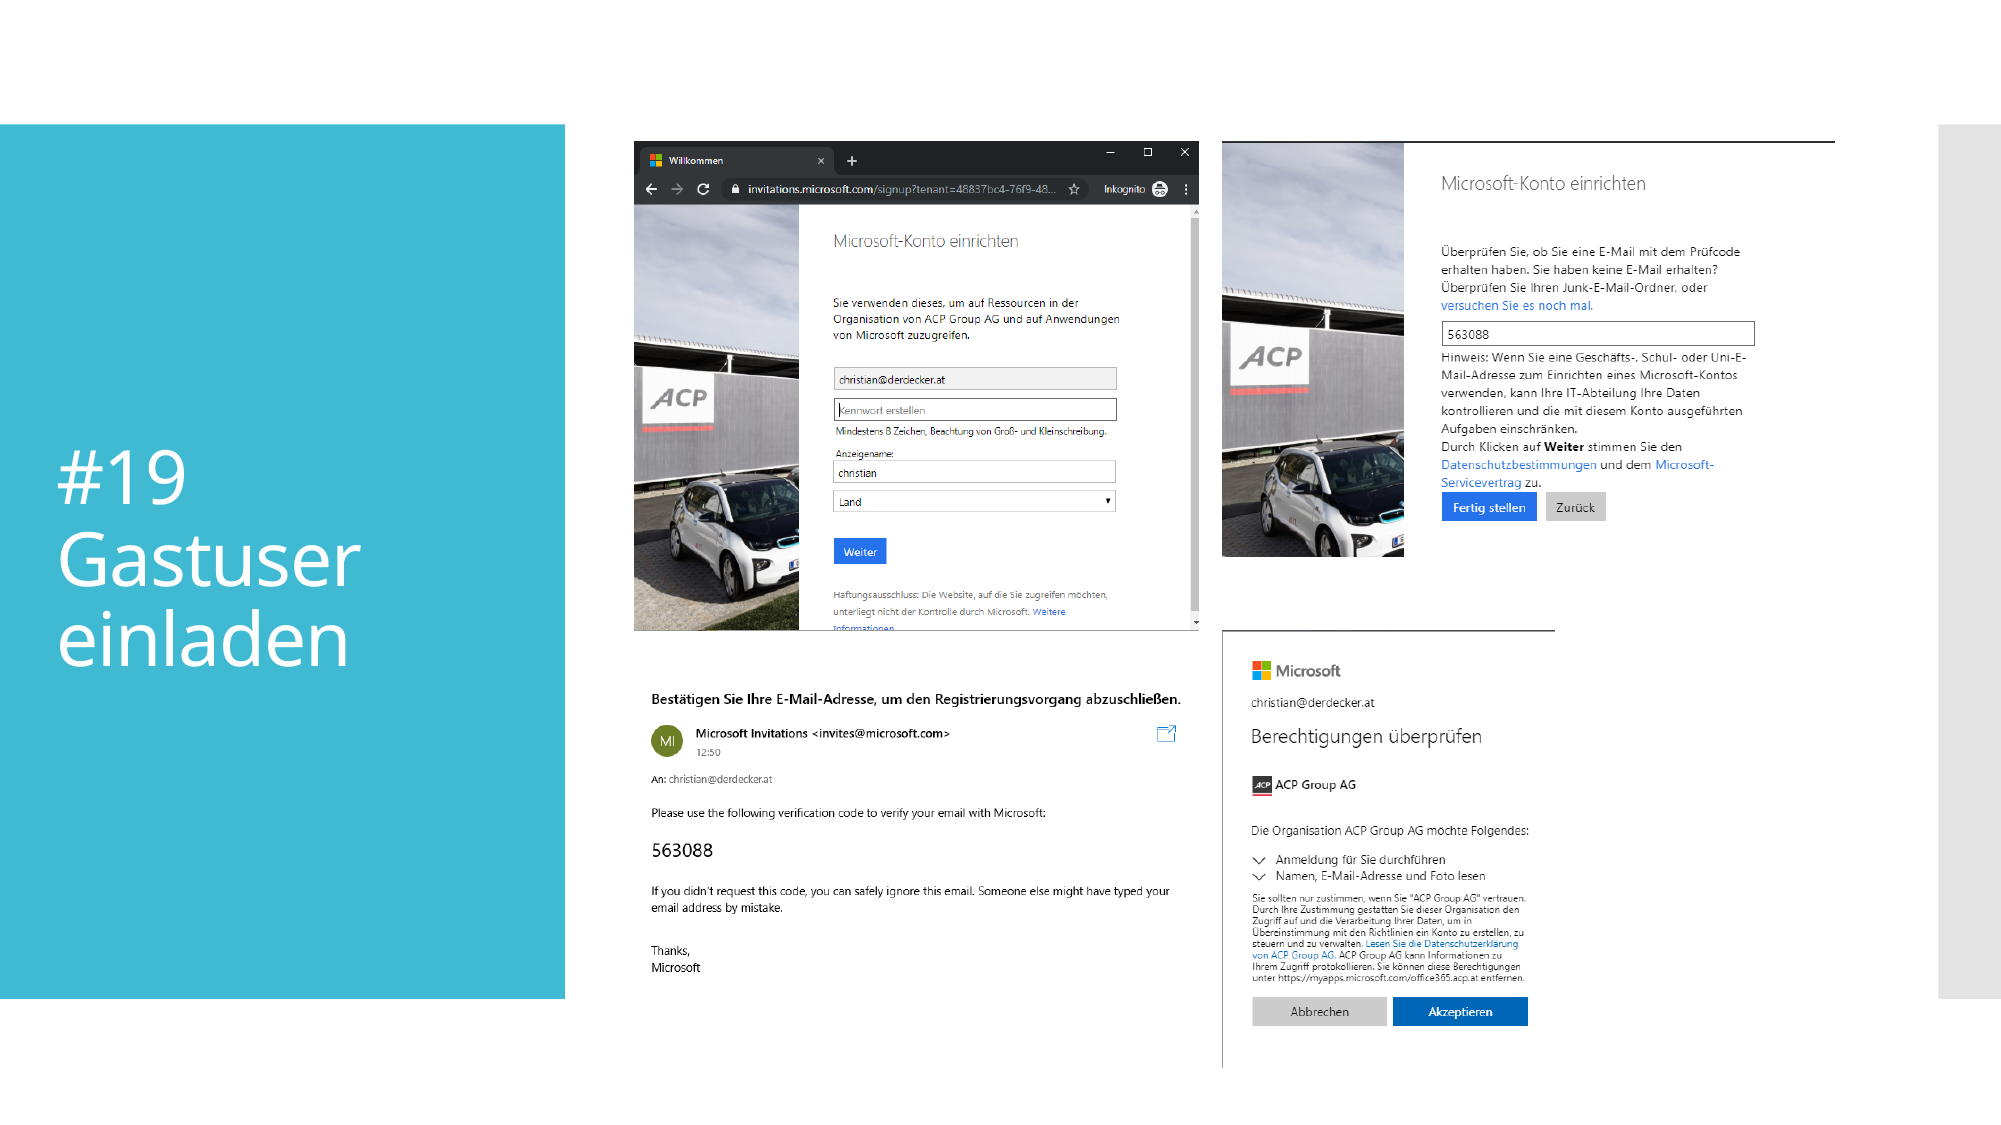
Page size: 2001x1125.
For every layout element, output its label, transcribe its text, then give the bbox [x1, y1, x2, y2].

picture [634, 141, 1200, 631]
picture [1221, 629, 1556, 1069]
picture [1221, 141, 1835, 558]
title #19 Gastuser einladen [41, 184, 525, 940]
picture [631, 682, 1196, 984]
